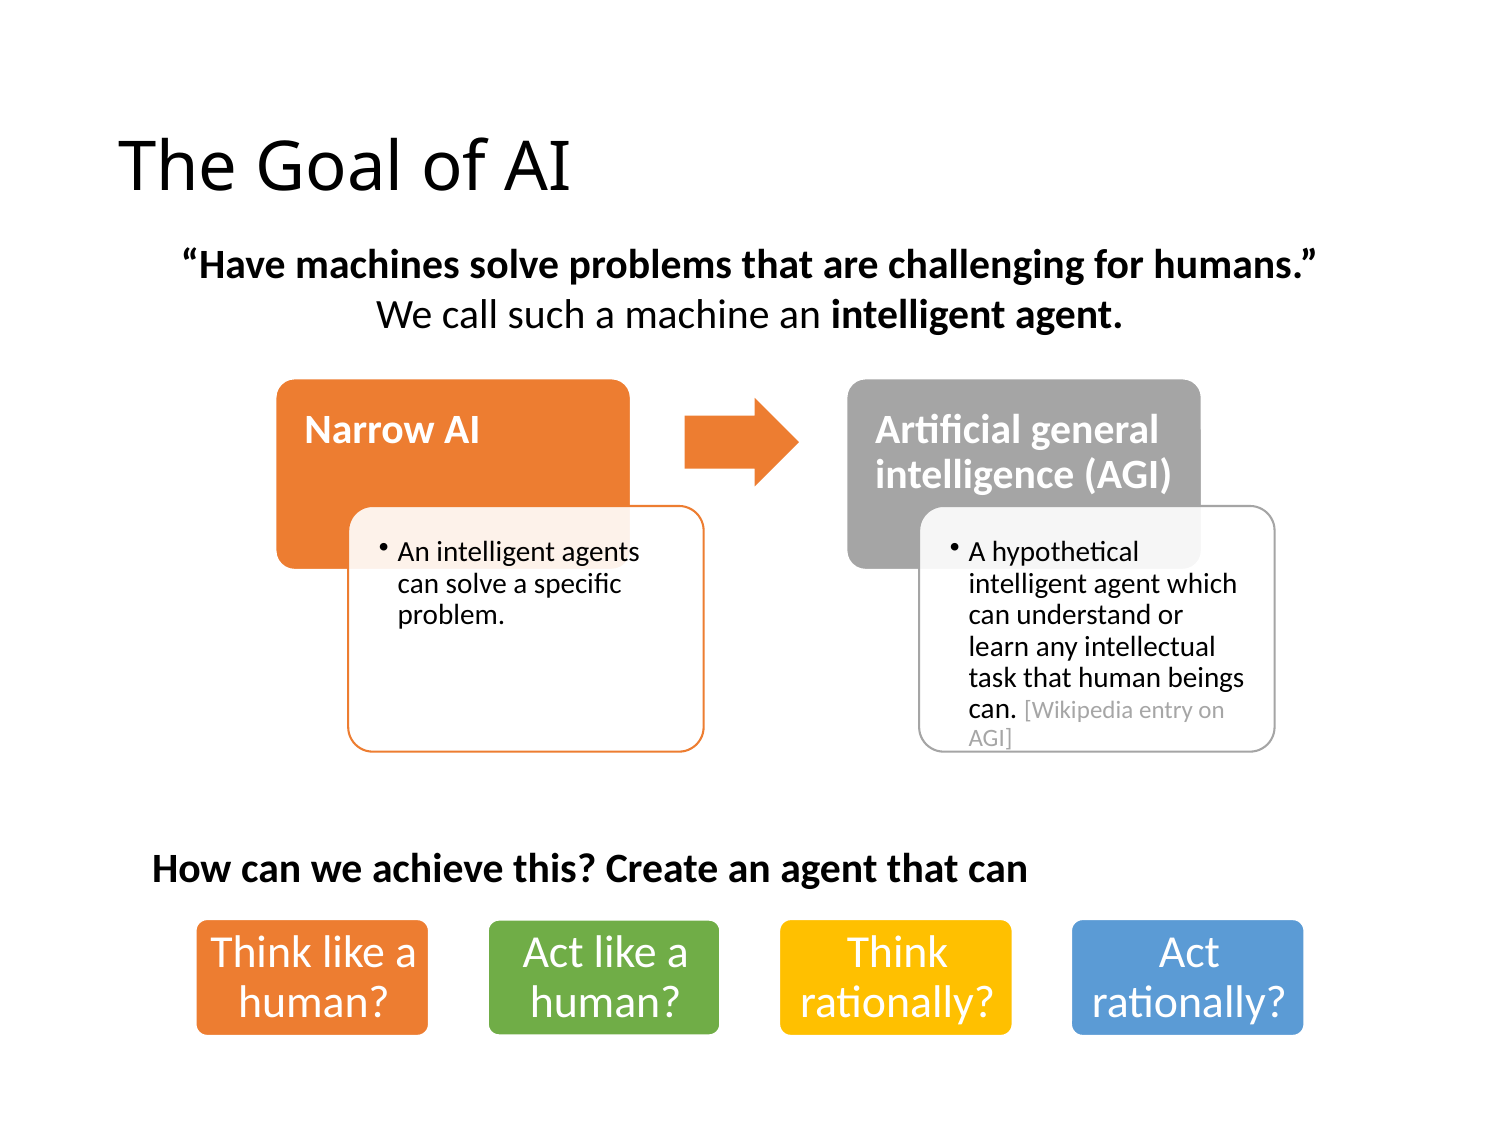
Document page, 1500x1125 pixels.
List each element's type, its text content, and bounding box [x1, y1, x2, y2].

title The Goal of AI [103, 59, 1397, 229]
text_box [274, 377, 1275, 753]
text_box “Have machines solve problems that are challenging for humans.” We call such a machine an intelligent agent. [95, 229, 1405, 394]
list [195, 841, 1305, 1114]
text_box How can we achieve this? Create an agent that can [137, 833, 1447, 899]
